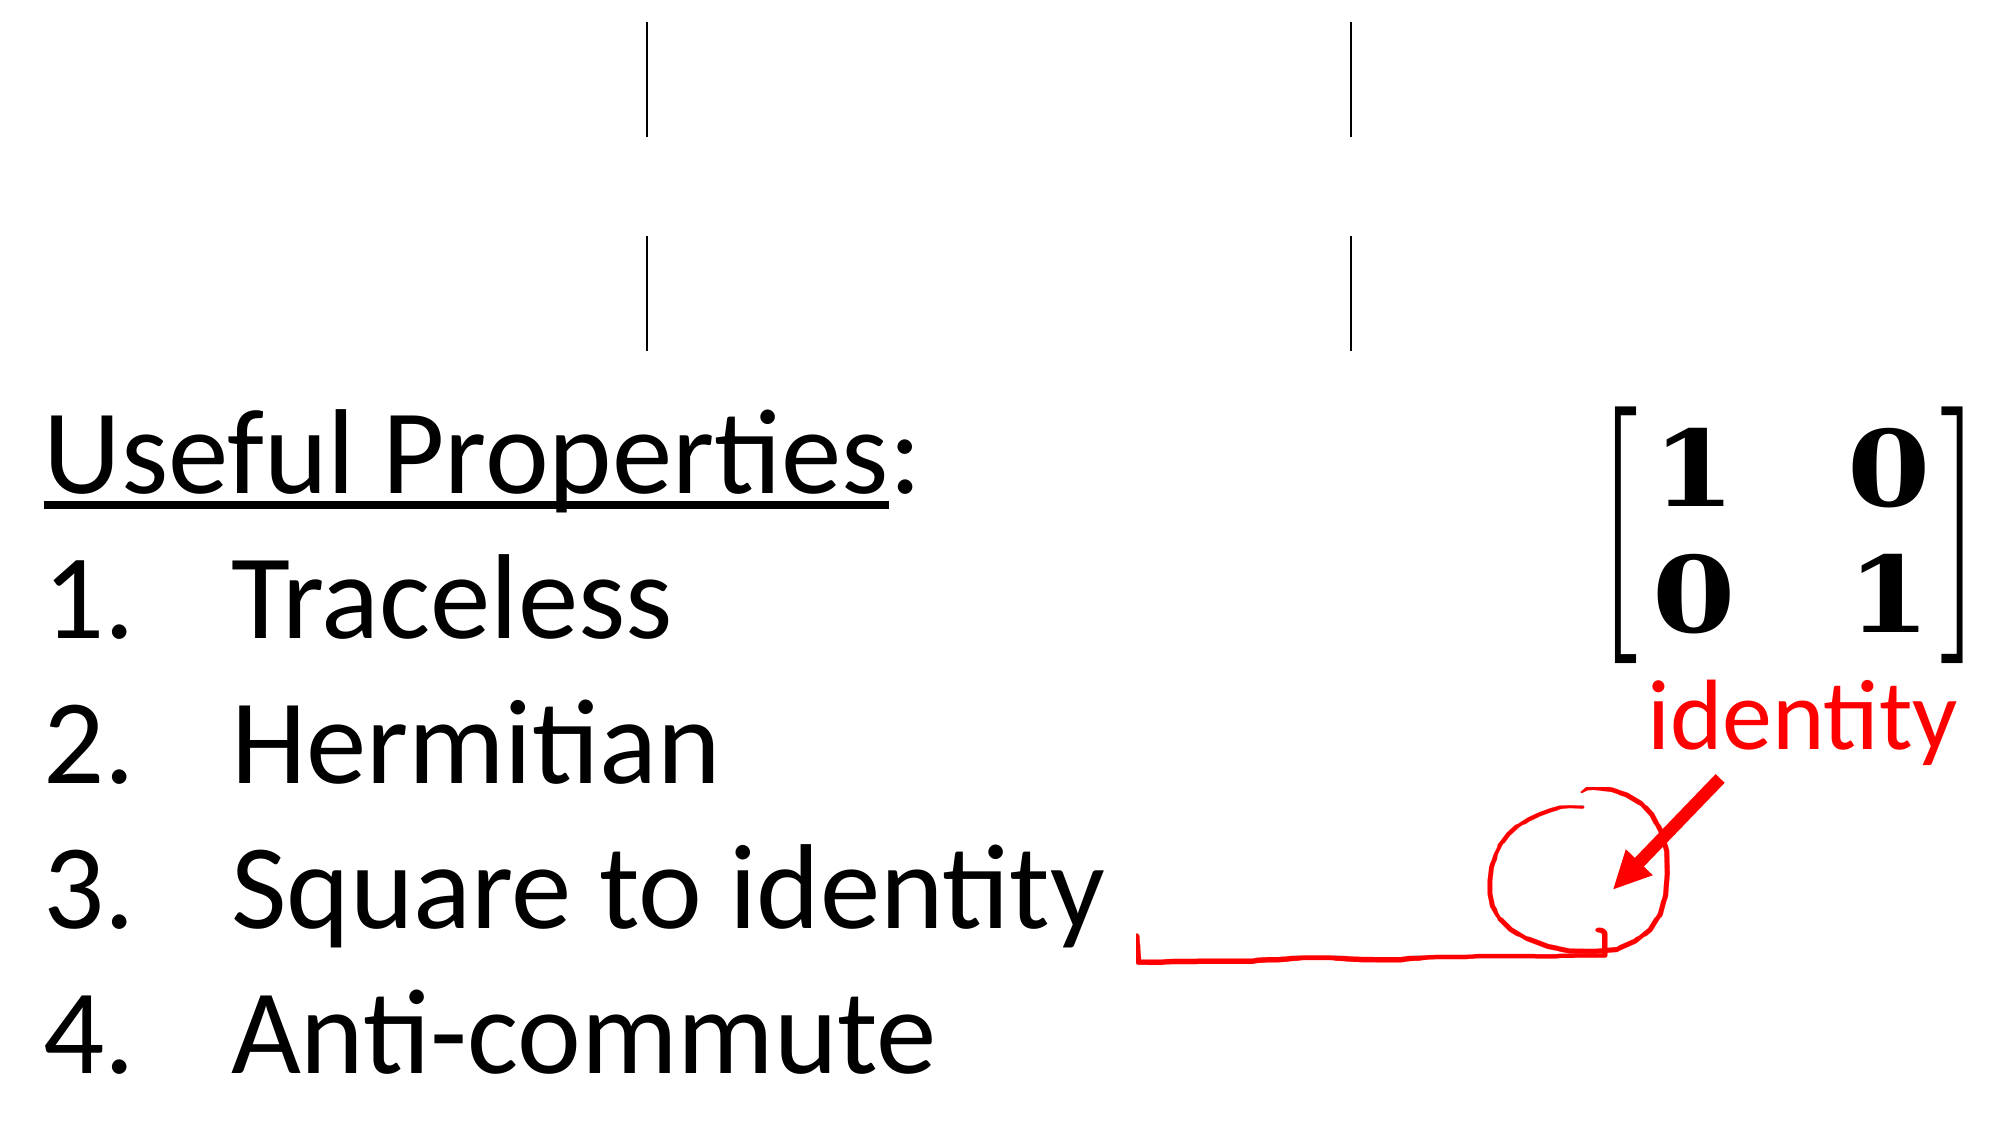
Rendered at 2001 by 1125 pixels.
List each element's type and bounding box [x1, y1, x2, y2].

picture [1136, 787, 1679, 974]
text_box [1606, 401, 1983, 890]
